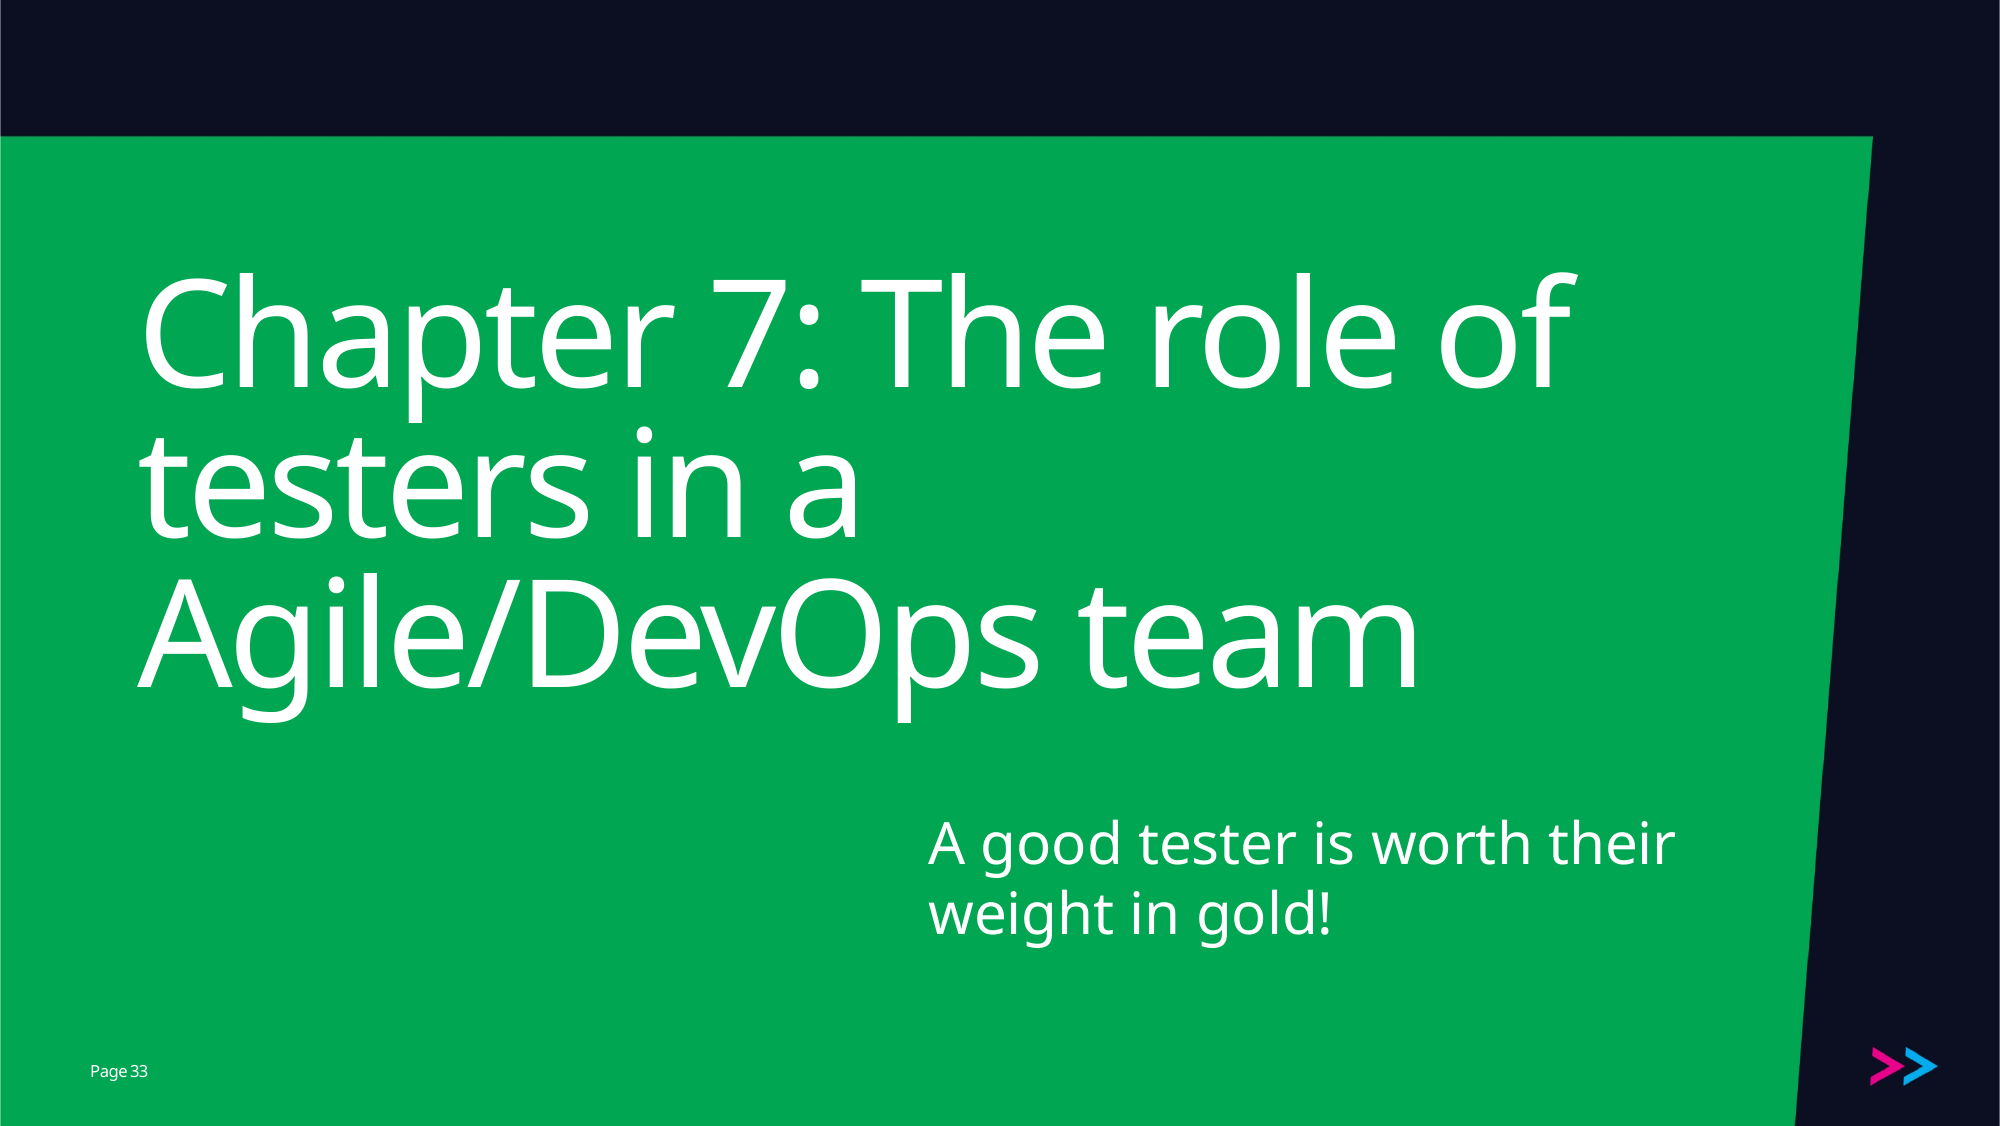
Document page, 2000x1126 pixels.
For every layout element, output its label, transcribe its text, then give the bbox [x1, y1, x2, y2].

picture [0, 0, 2000, 1126]
title Chapter 7: The role of testers in a Agile/DevOps team [137, 267, 1786, 445]
text_box A good tester is worth their weight in gold! [913, 798, 1781, 954]
slide_number 33 [130, 1061, 166, 1113]
